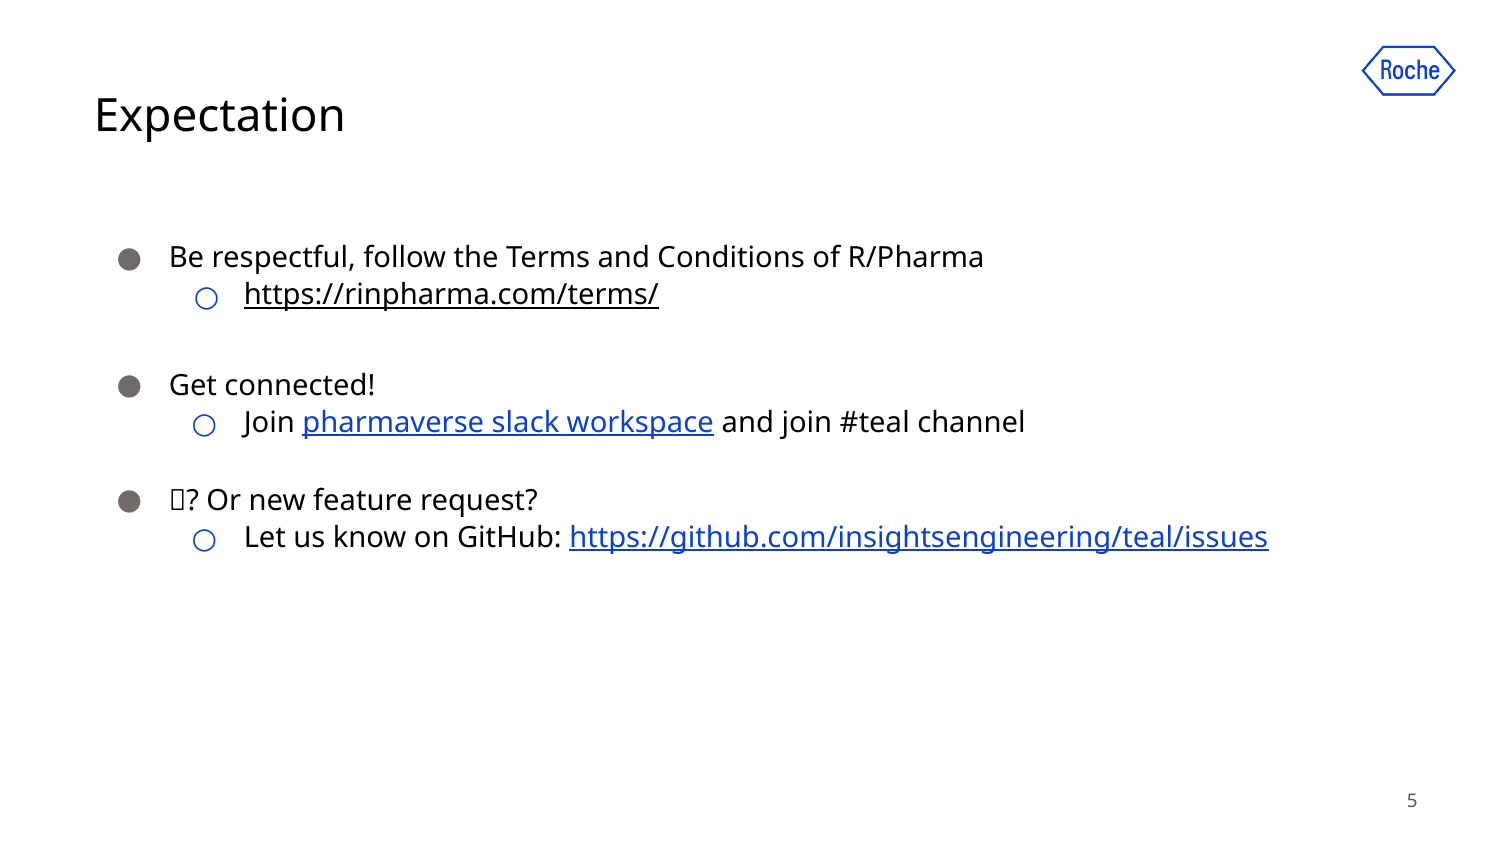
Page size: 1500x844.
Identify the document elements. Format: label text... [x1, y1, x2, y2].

title Expectation [93, 70, 1313, 165]
list Be respectful, follow the Terms and Conditions of R/Pharma https://rinpharma.com/terms/ Get connected! Join pharmaverse slack workspace and join #teal channel 🐛? Or new feature request? Let us know on GitHub: https://github.com/insightsengineering/teal/issues [93, 236, 1444, 788]
picture [1359, 43, 1458, 97]
